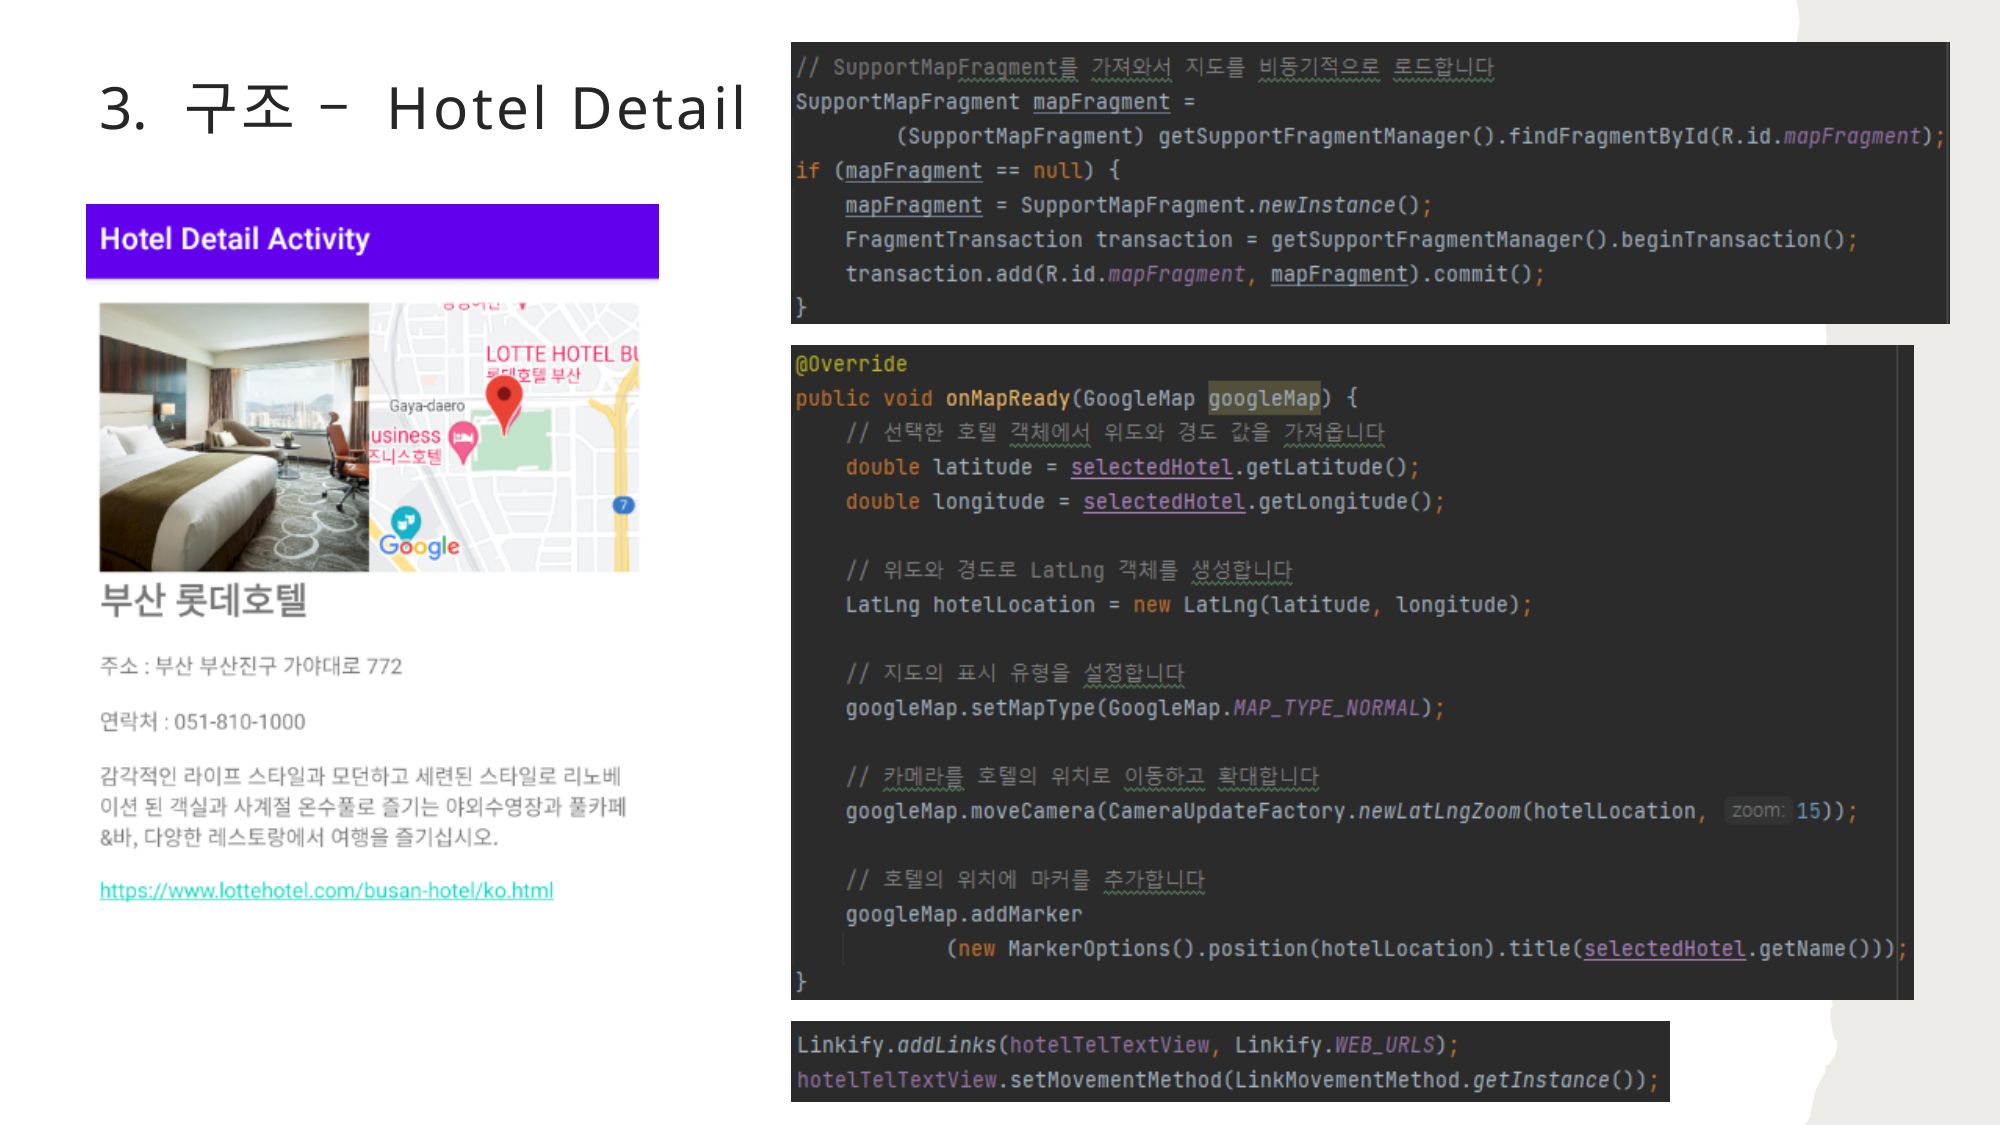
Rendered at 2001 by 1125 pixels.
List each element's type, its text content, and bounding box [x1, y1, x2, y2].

picture [791, 0, 2000, 1125]
picture [791, 1021, 1670, 1102]
picture [86, 204, 659, 921]
text_box 구조 – Hotel Detail [82, 1, 1692, 202]
